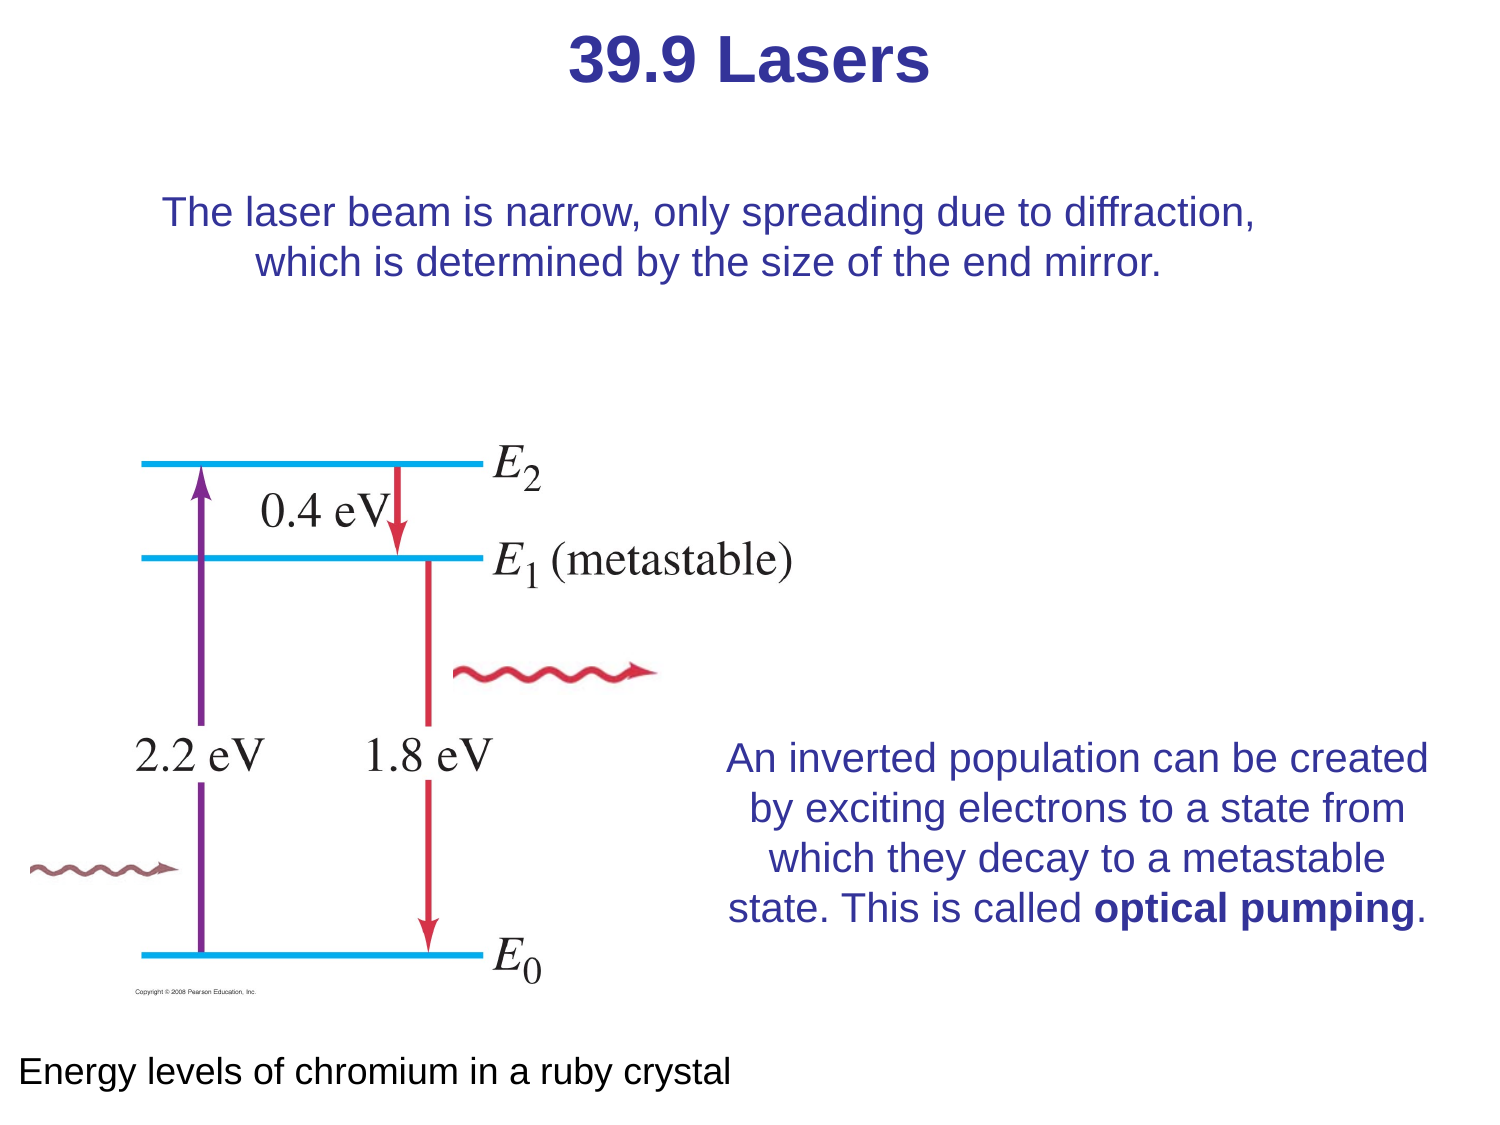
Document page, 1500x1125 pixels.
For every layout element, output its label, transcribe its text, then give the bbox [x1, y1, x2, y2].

text_box Energy levels of chromium in a ruby crystal [0, 1039, 750, 1100]
text_box The laser beam is narrow, only spreading due to diffraction, which is determined by the size of the end mirror. [130, 177, 1288, 293]
text_box An inverted population can be created by exciting electrons to a state from which they decay to a metastable state. This is called optical pumping. [802, 723, 1447, 939]
title 39.9 Lasers [75, 0, 1425, 111]
picture [30, 440, 798, 1000]
